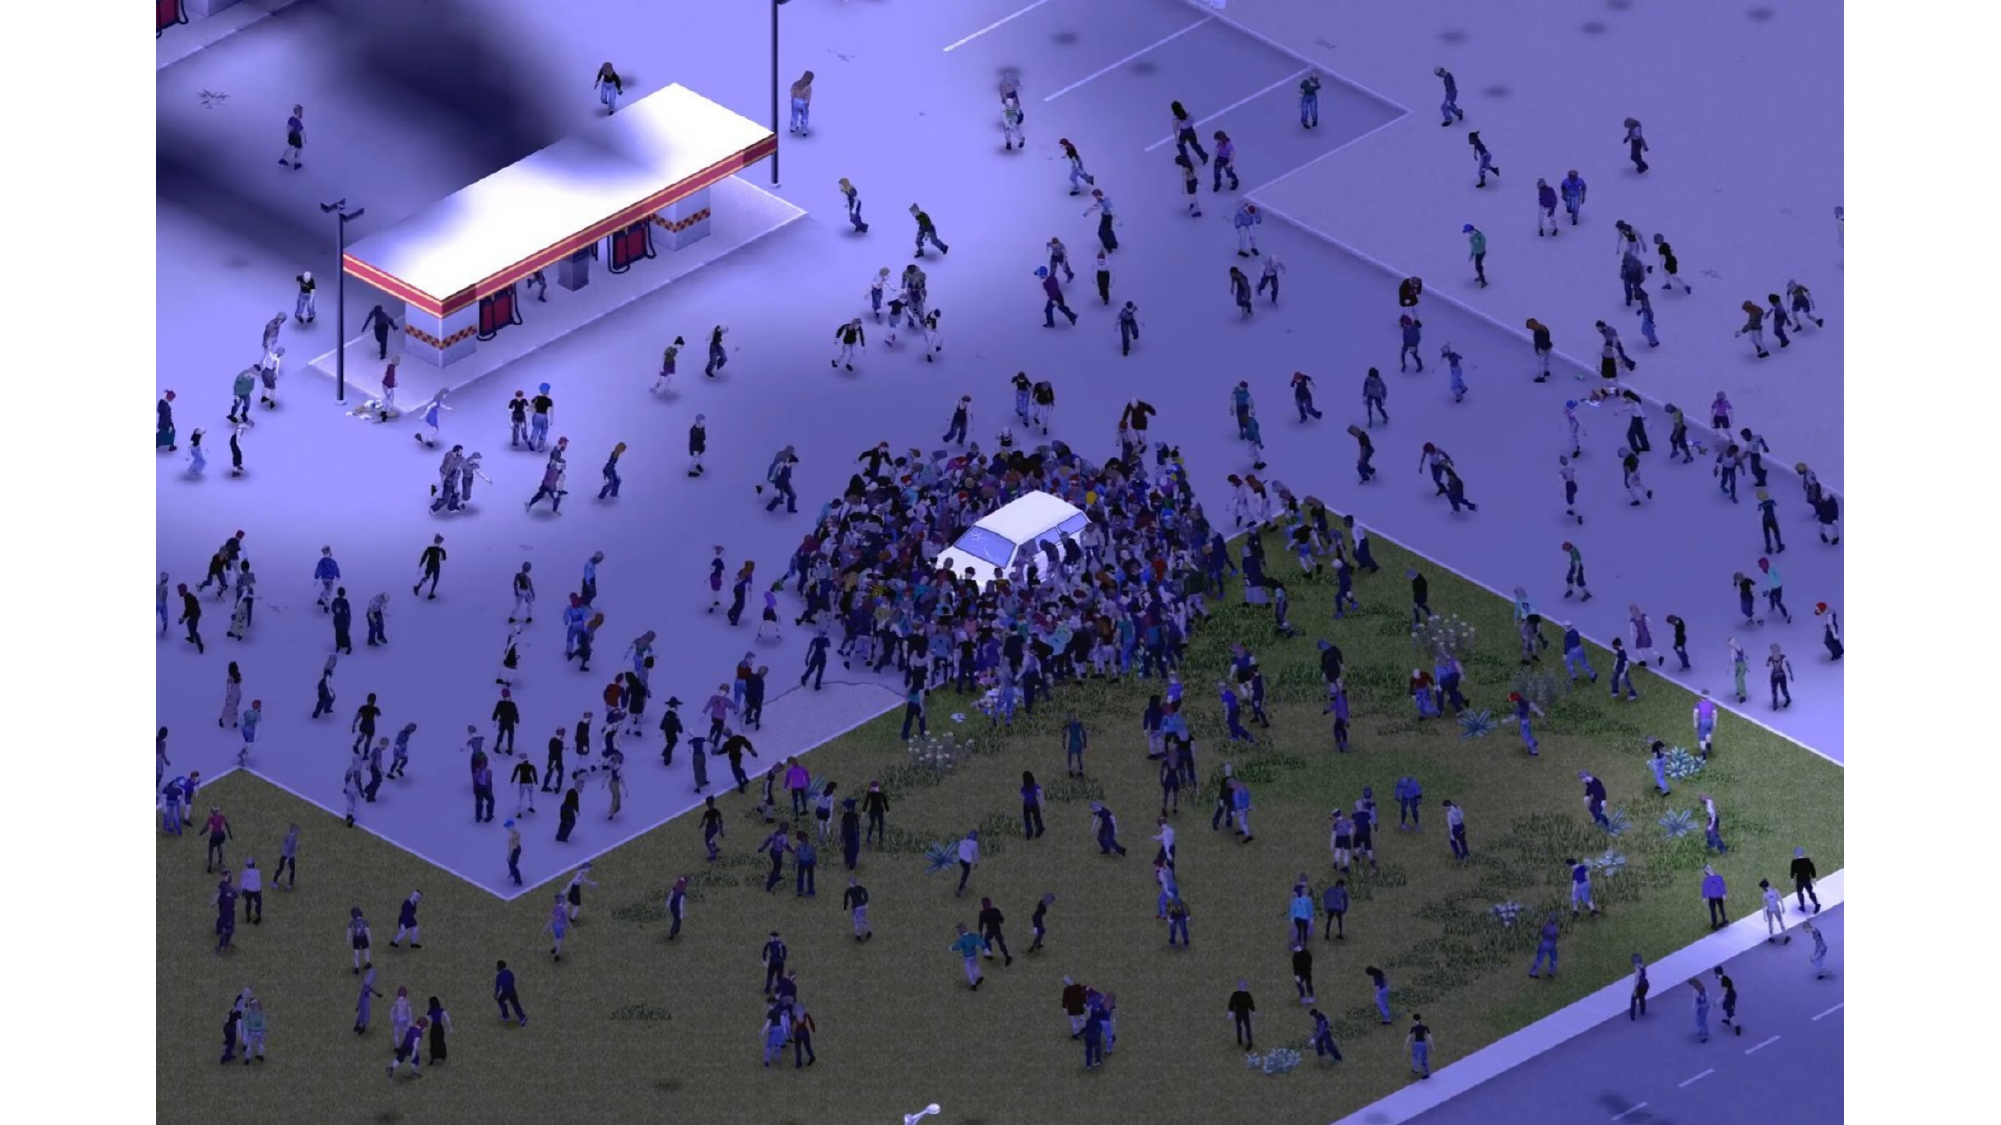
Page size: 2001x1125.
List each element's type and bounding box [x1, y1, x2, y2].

picture [156, 0, 1844, 1125]
